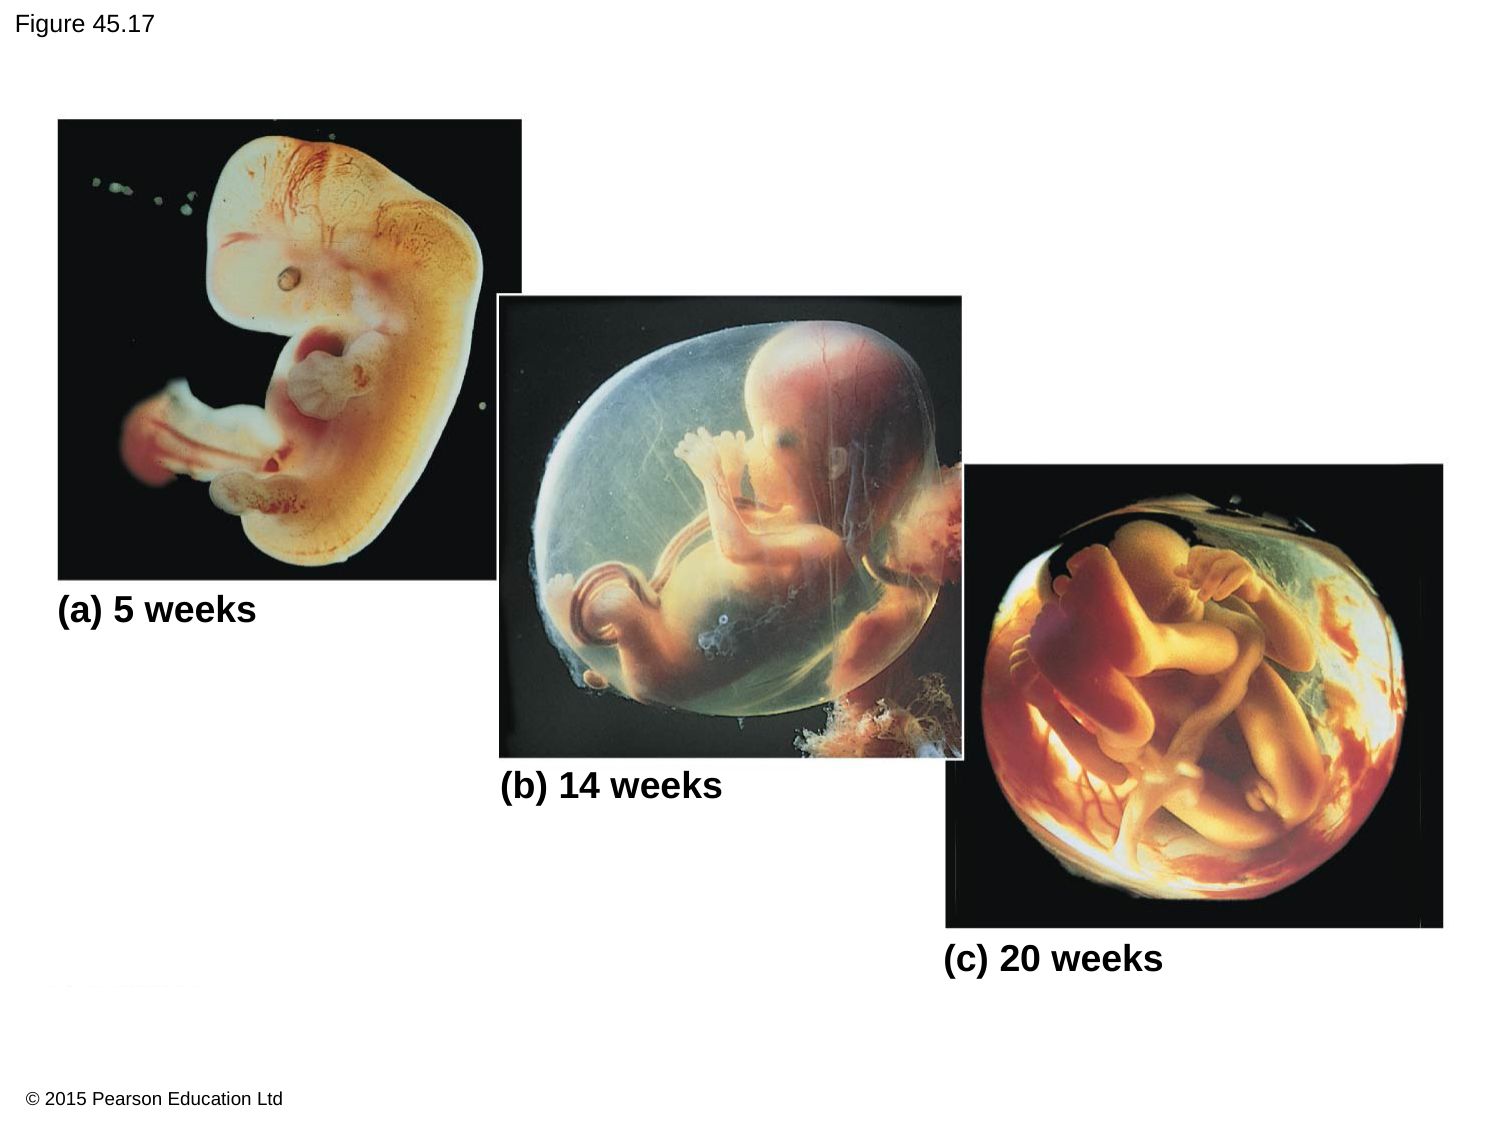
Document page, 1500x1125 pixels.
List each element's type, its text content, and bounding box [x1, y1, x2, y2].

picture [48, 113, 1452, 987]
title Figure 45.17 [0, 0, 593, 57]
